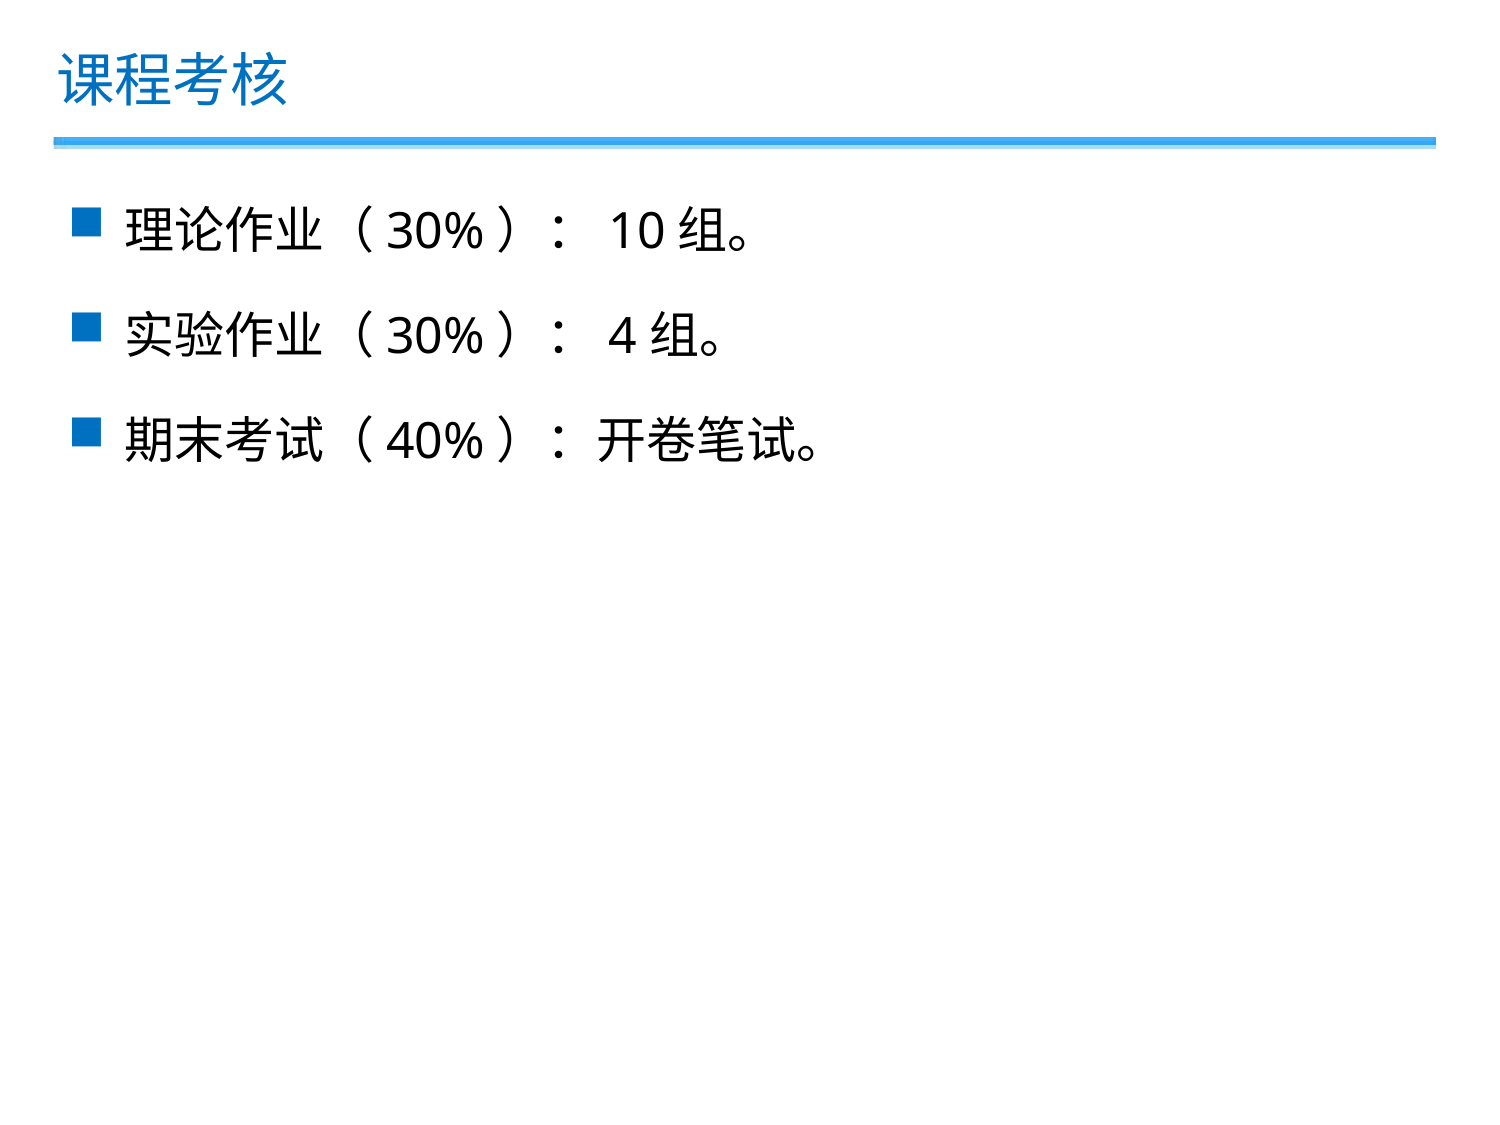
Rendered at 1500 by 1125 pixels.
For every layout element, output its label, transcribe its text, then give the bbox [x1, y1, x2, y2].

list 课程考核 [41, 31, 1459, 126]
list 理论作业（30%）：10组。 实验作业（30%）：4组。 期末考试（40%）：开卷笔试。 [53, 160, 1447, 646]
picture [53, 137, 1436, 149]
